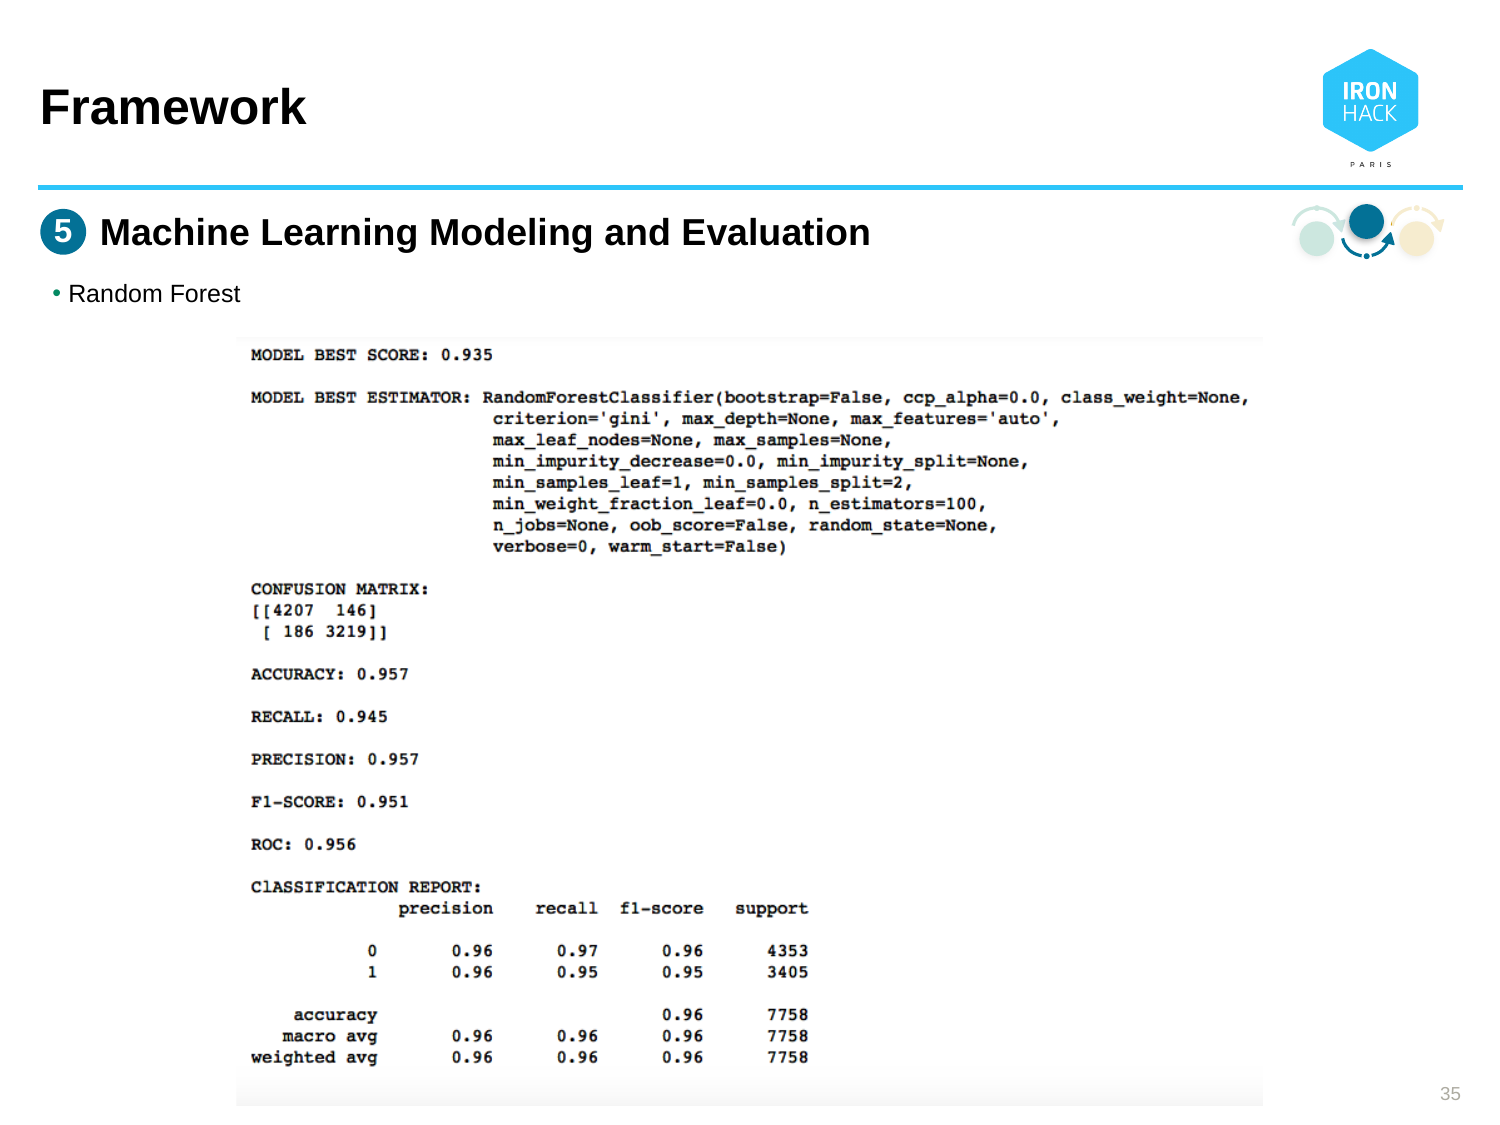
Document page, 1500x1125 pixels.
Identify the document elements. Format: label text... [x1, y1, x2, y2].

picture [236, 337, 1264, 1107]
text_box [1291, 200, 1447, 265]
text_box 5 [38, 206, 89, 257]
text_box Random Forest [38, 267, 1461, 435]
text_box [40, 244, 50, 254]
picture [1293, 31, 1448, 186]
title Framework [40, 80, 1288, 137]
text_box Machine Learning Modeling and Evaluation [77, 213, 1163, 254]
